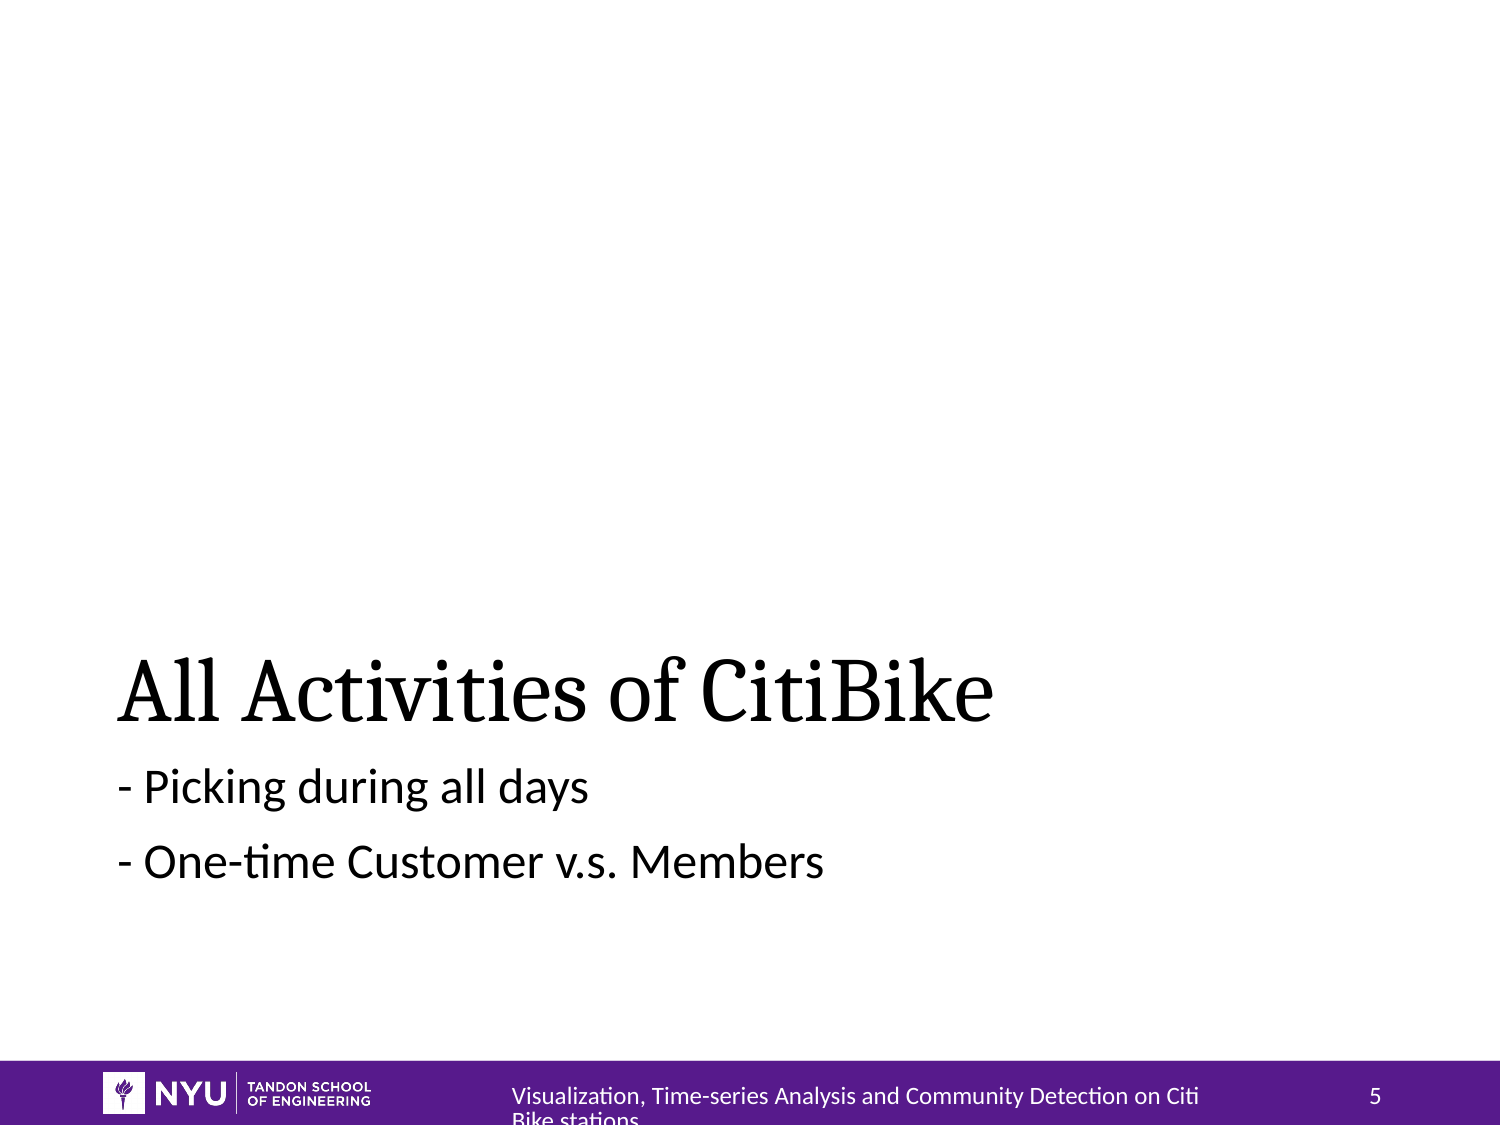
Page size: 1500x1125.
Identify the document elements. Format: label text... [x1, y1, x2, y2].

footer Visualization, Time-series Analysis and Community Detection on CitiBike stations [496, 1073, 1221, 1116]
slide_number 5 [1250, 1073, 1397, 1116]
title All Activities of CitiBike [102, 280, 1397, 749]
list - Picking during all days - One-time Customer v.s. Members [102, 752, 1397, 999]
picture [103, 1072, 371, 1114]
